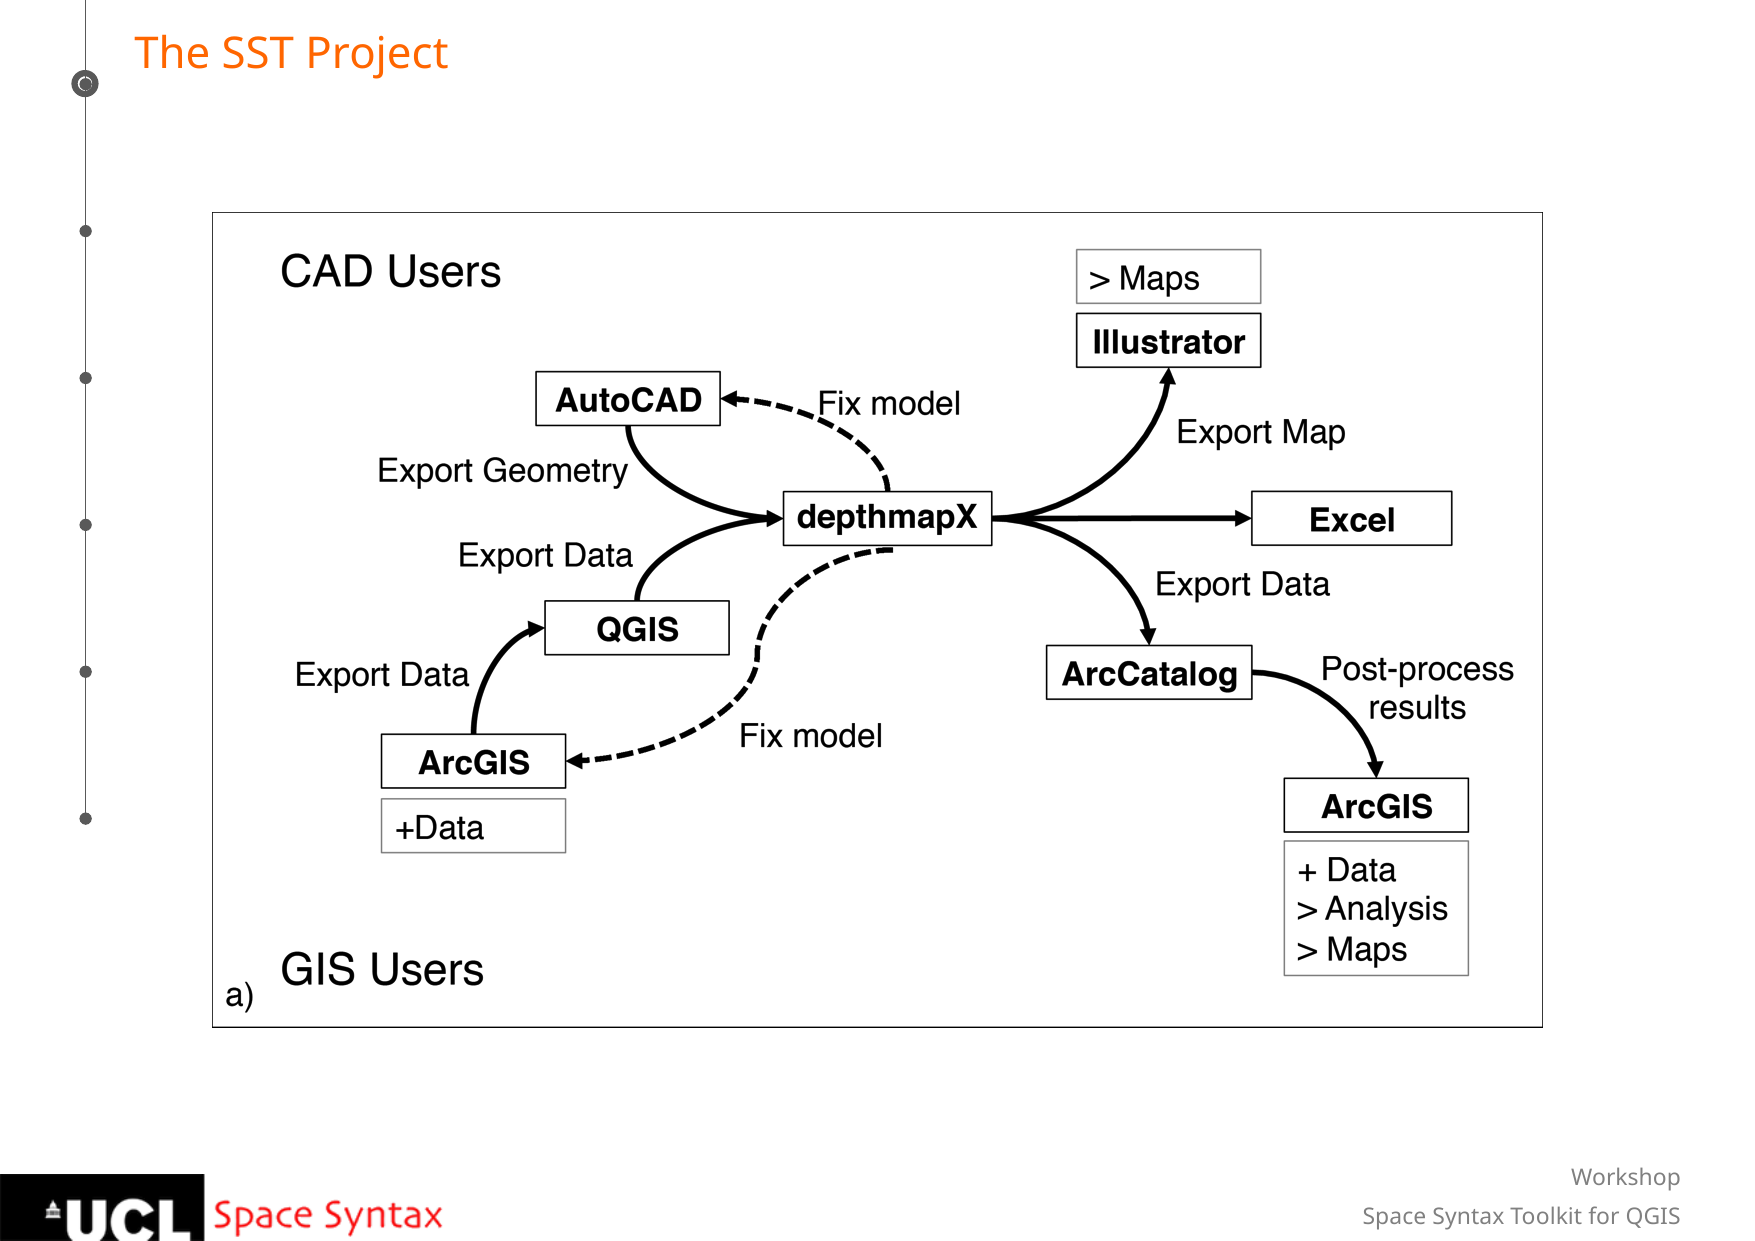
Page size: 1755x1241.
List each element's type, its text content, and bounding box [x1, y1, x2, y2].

text_box The SST Project [119, 17, 1175, 85]
picture [211, 212, 1543, 1028]
picture [0, 1174, 528, 1241]
text_box [74, 73, 96, 95]
